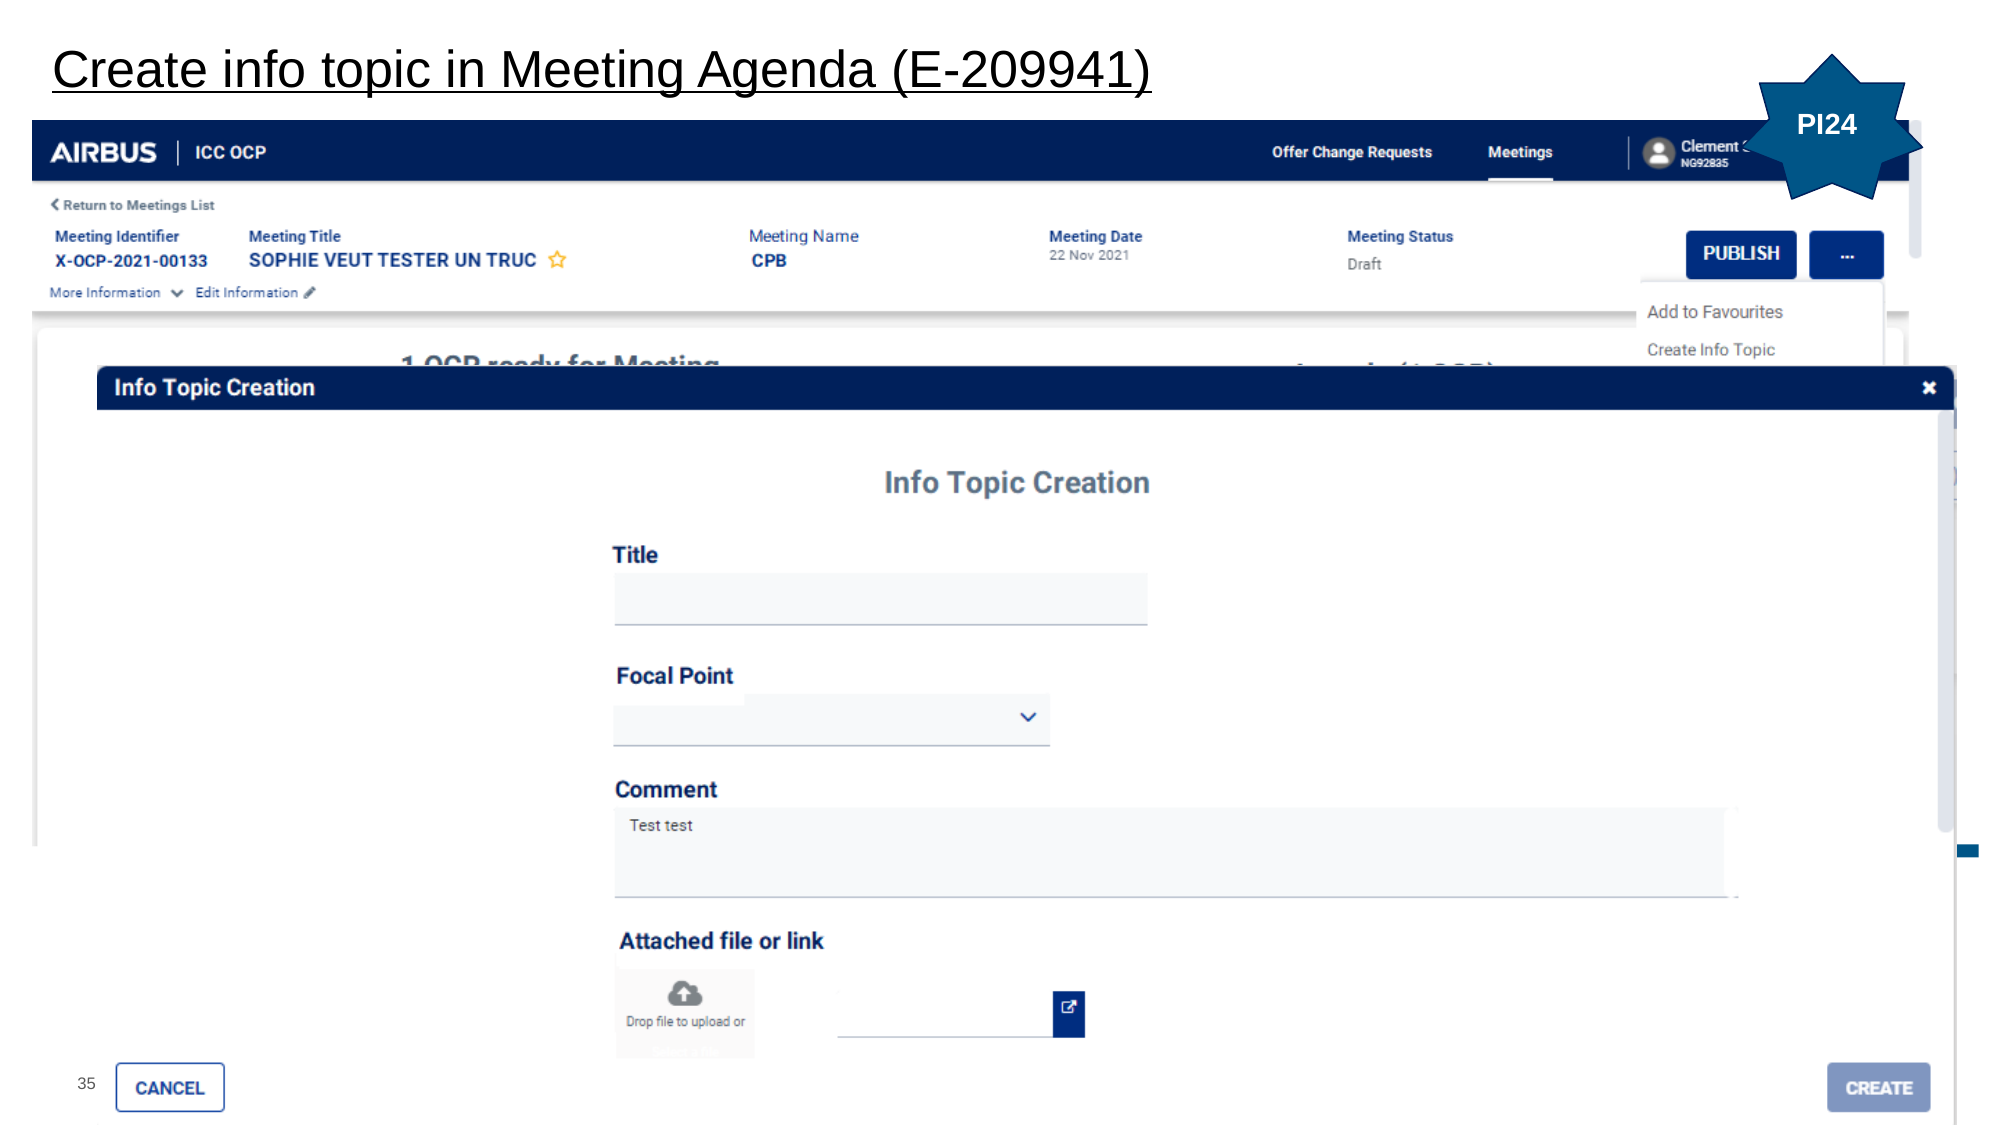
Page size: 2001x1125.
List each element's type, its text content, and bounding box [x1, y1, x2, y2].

title Create info topic in Meeting Agenda (E-209941) [52, 19, 1898, 120]
slide_number ‹#› [77, 1057, 93, 1093]
picture [32, 120, 1959, 1125]
text_box PI24 [1759, 54, 1905, 120]
